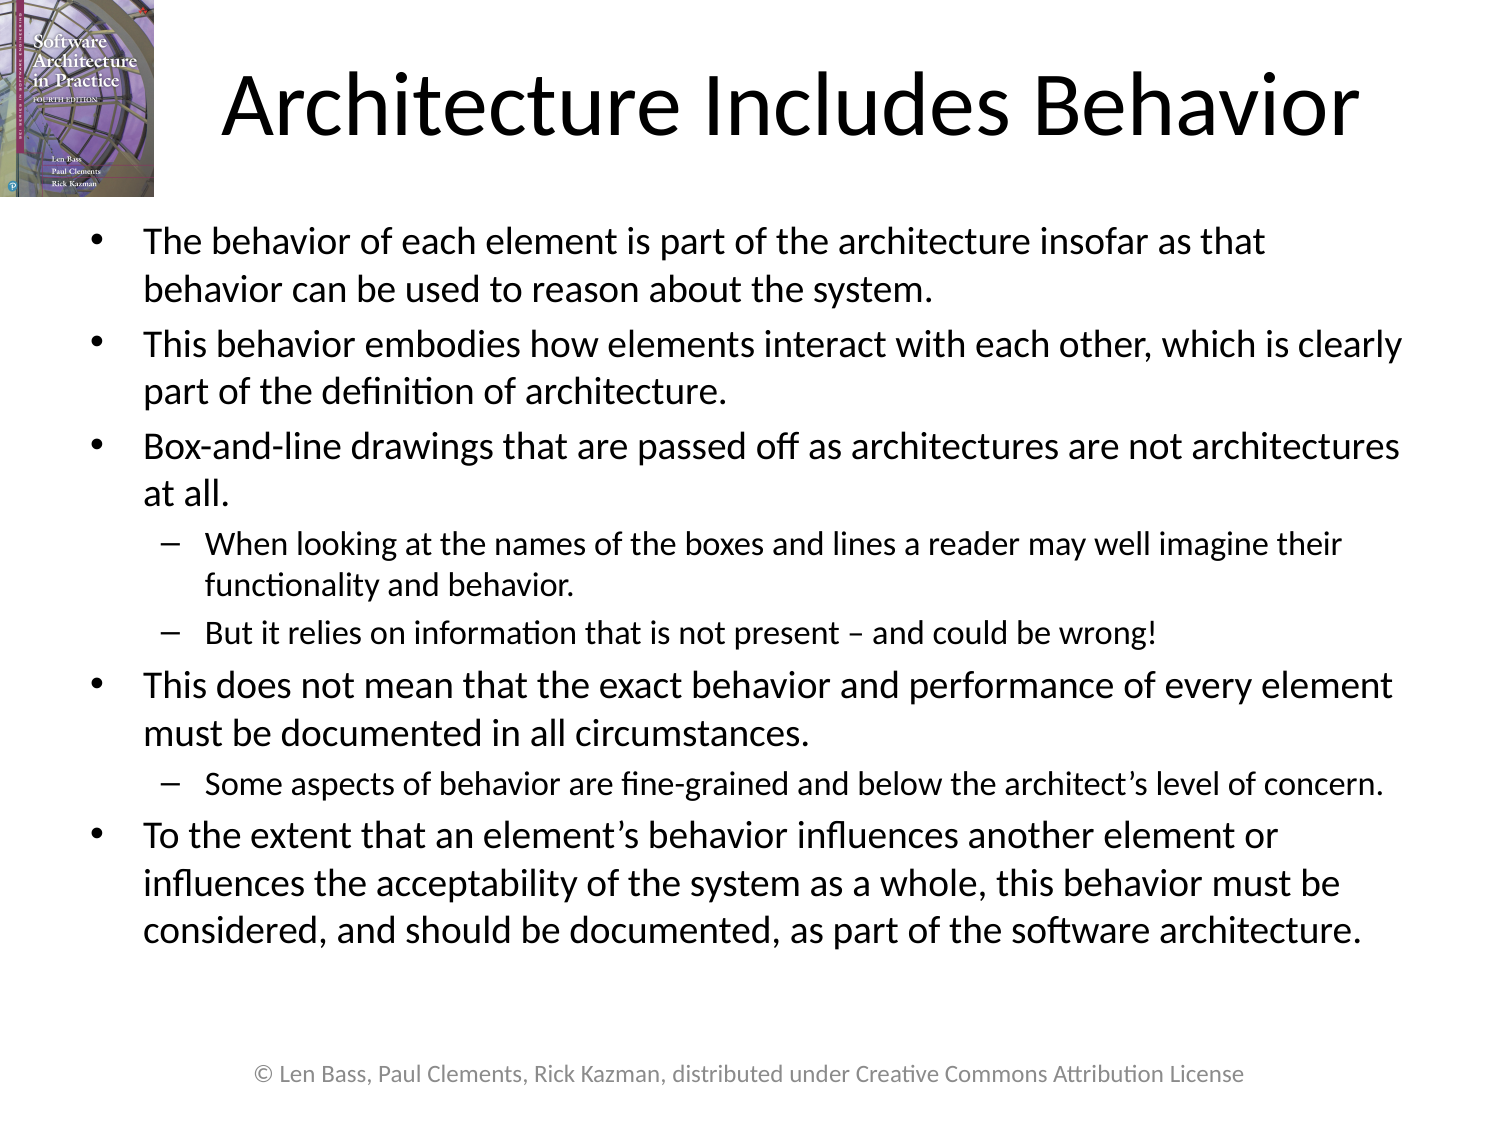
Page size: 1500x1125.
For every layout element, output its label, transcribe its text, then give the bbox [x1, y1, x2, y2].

footer © Len Bass, Paul Clements, Rick Kazman, distributed under Creative Commons Attribution License [230, 1042, 1270, 1103]
title Architecture Includes Behavior [159, 45, 1425, 173]
picture [0, 0, 154, 197]
list The behavior of each element is part of the architecture insofar as that behavior can be used to reason about the system. This behavior embodies how elements interact with each other, which is clearly part of the definition of architecture. Box-and-line drawings that are passed off as architectures are not architectures at all. When looking at the names of the boxes and lines a reader may well imagine their functionality and behavior. But it relies on information that is not present – and could be wrong! This does not mean that the exact behavior and performance of every element must be documented in all circumstances. Some aspects of behavior are fine-grained and below the architect’s level of concern. To the extent that an element’s behavior influences another element or influences the acceptability of the system as a whole, this behavior must be considered, and should be documented, as part of the software architecture. [75, 208, 1425, 1005]
